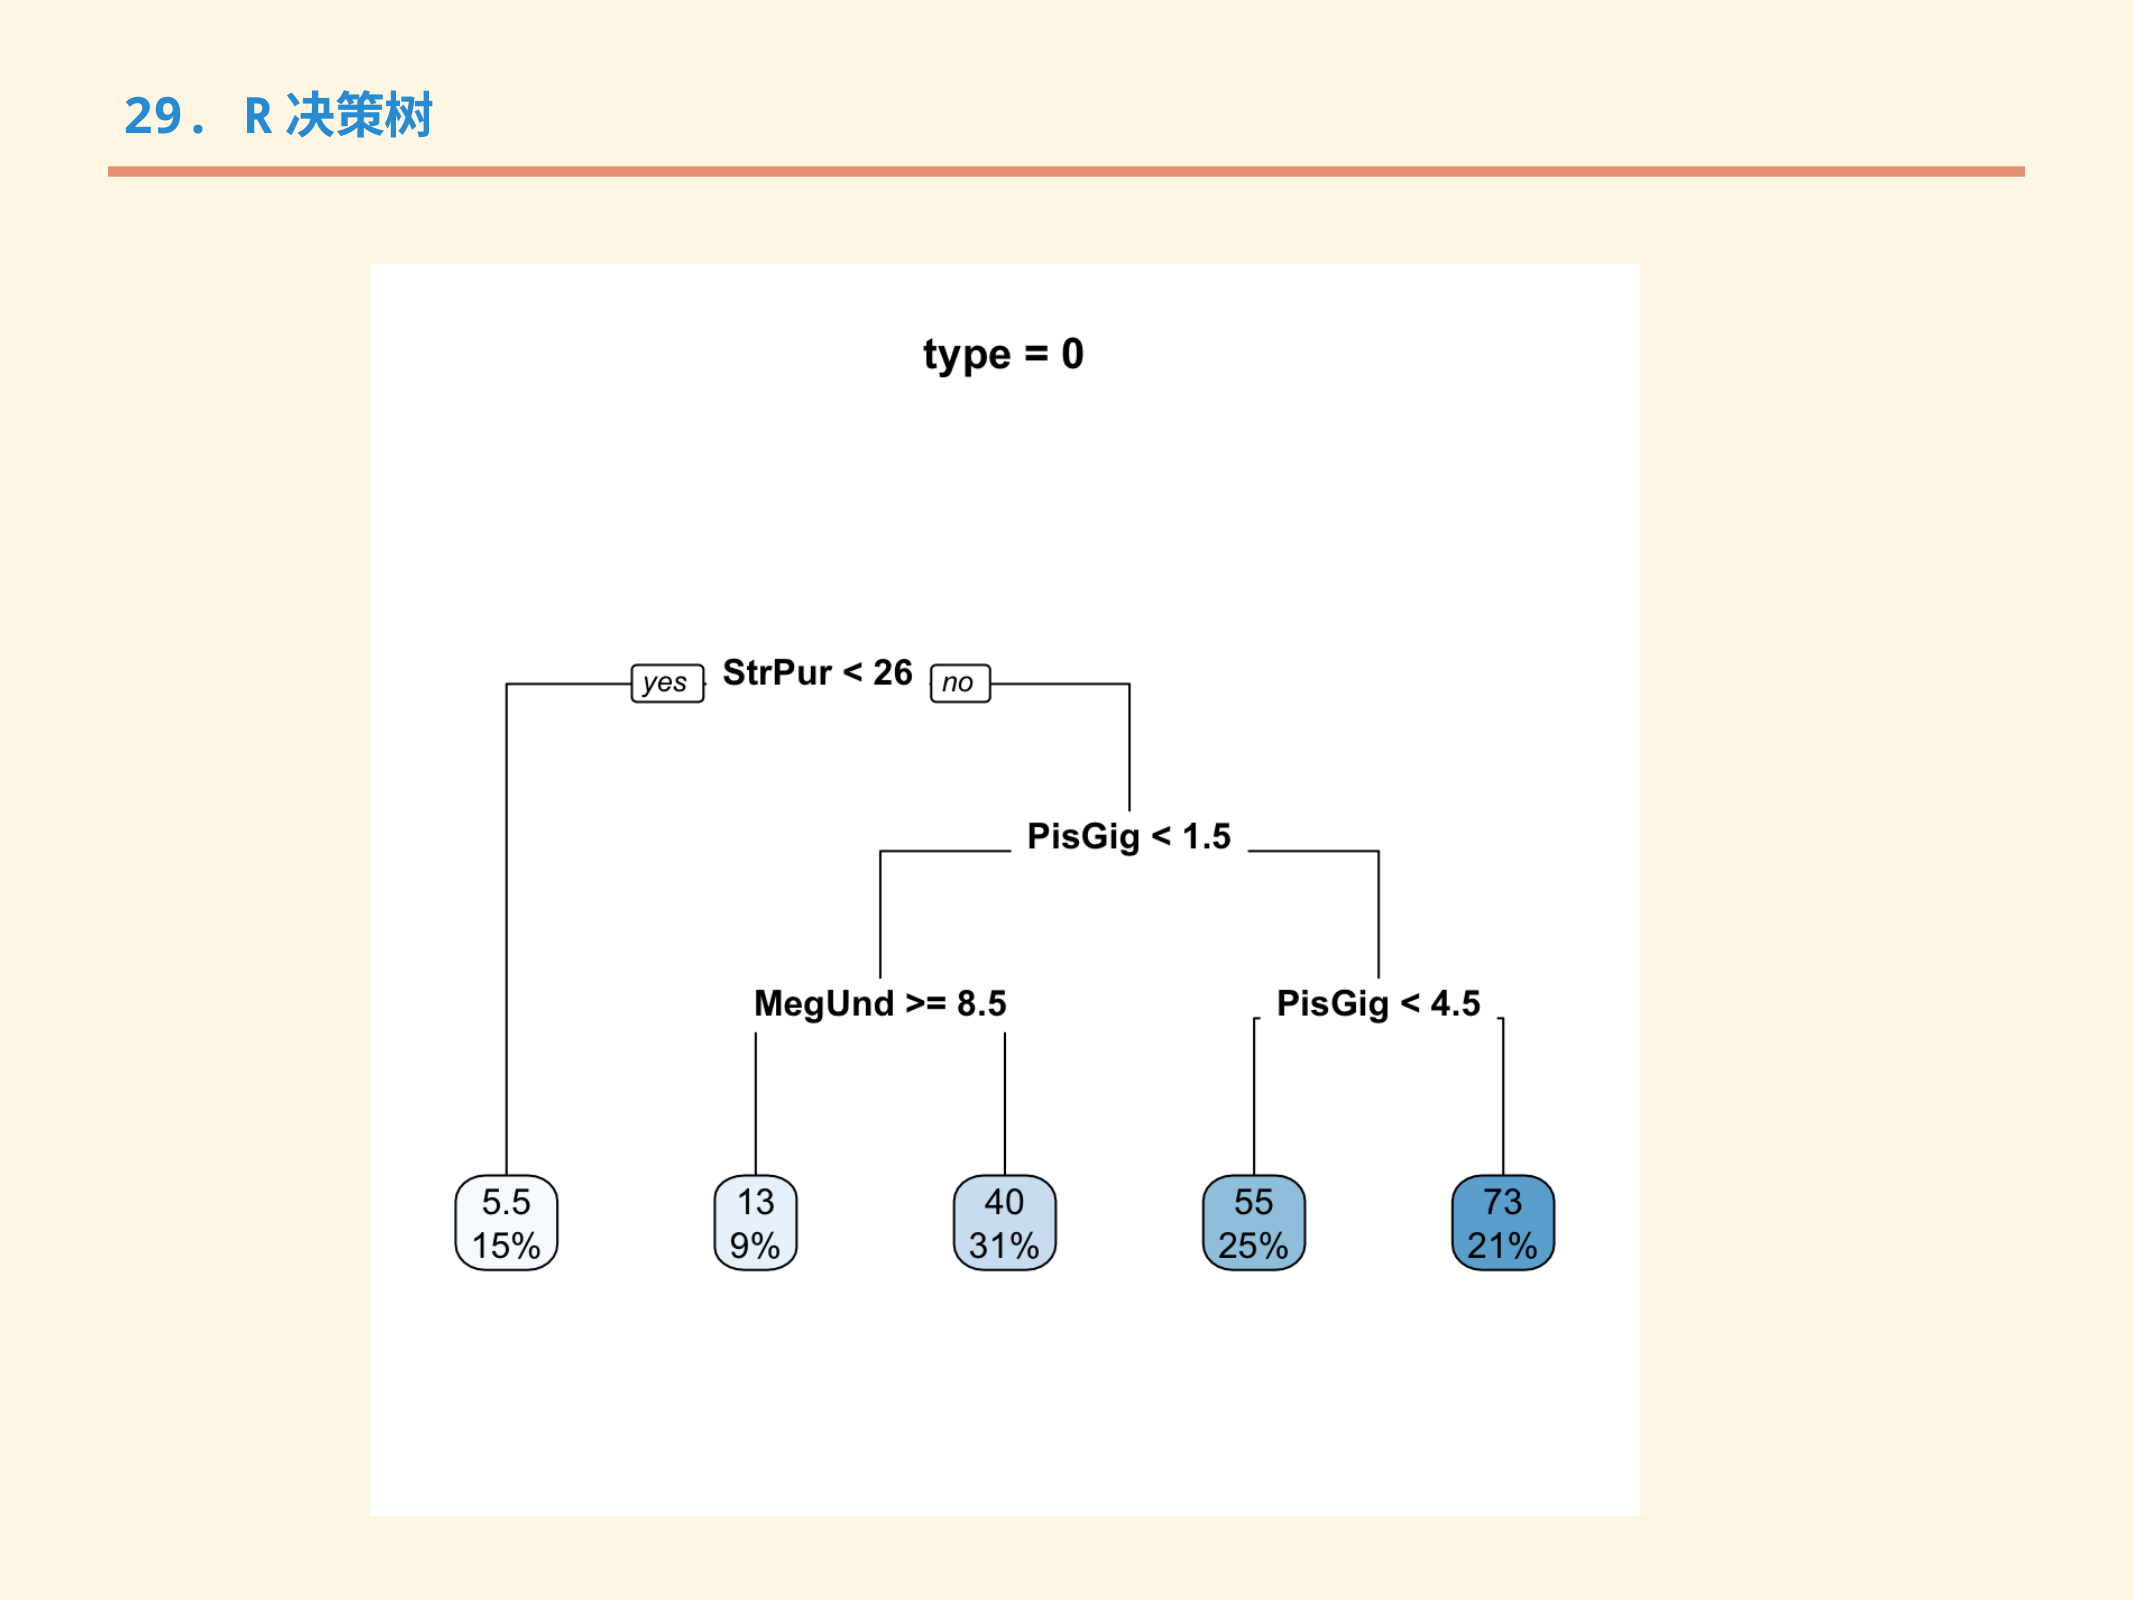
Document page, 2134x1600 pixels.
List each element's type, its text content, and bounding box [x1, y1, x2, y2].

text_box [108, 166, 2025, 177]
picture [370, 264, 1640, 1516]
text_box 29. R决策树 [108, 69, 1859, 151]
